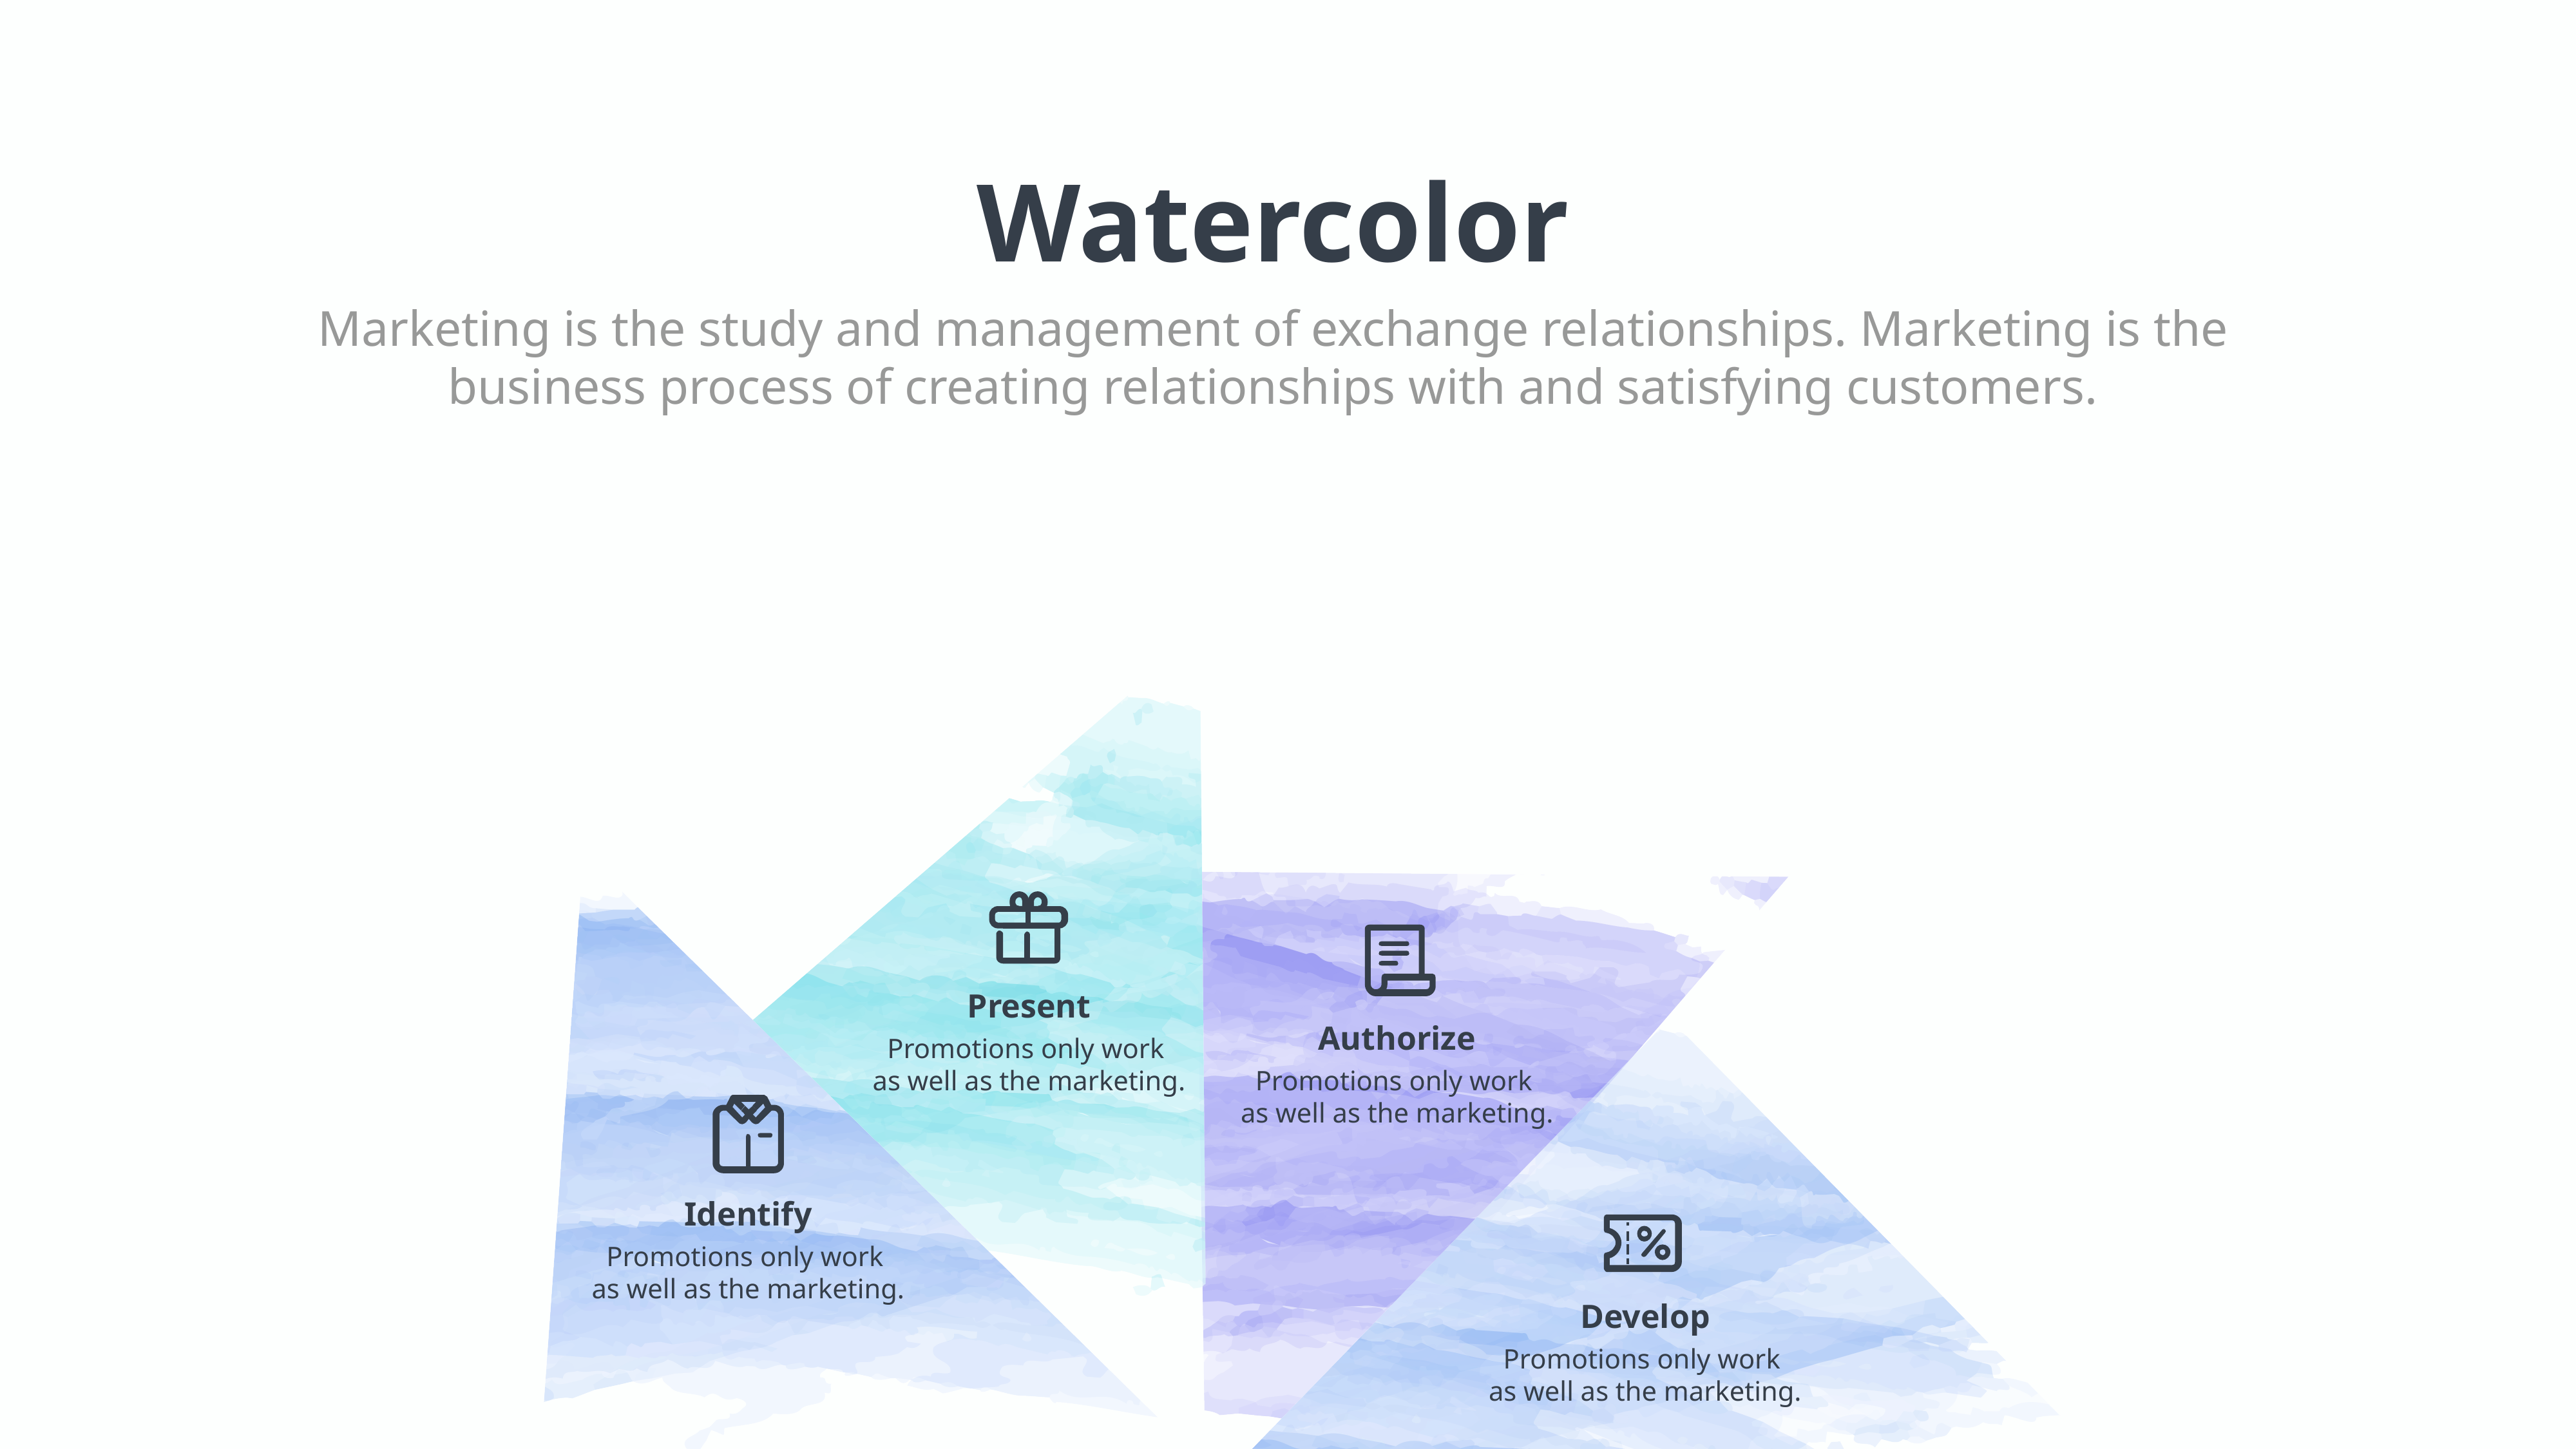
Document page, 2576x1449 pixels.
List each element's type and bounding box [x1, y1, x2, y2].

text_box [1603, 1214, 1682, 1273]
text_box [1184, 1013, 1610, 1134]
text_box [1364, 924, 1436, 997]
text_box [267, 149, 2280, 421]
picture [481, 609, 2130, 1449]
text_box [1432, 1291, 1858, 1412]
text_box [816, 980, 1243, 1102]
text_box [535, 1189, 962, 1310]
text_box [989, 891, 1069, 964]
text_box [712, 1095, 785, 1174]
